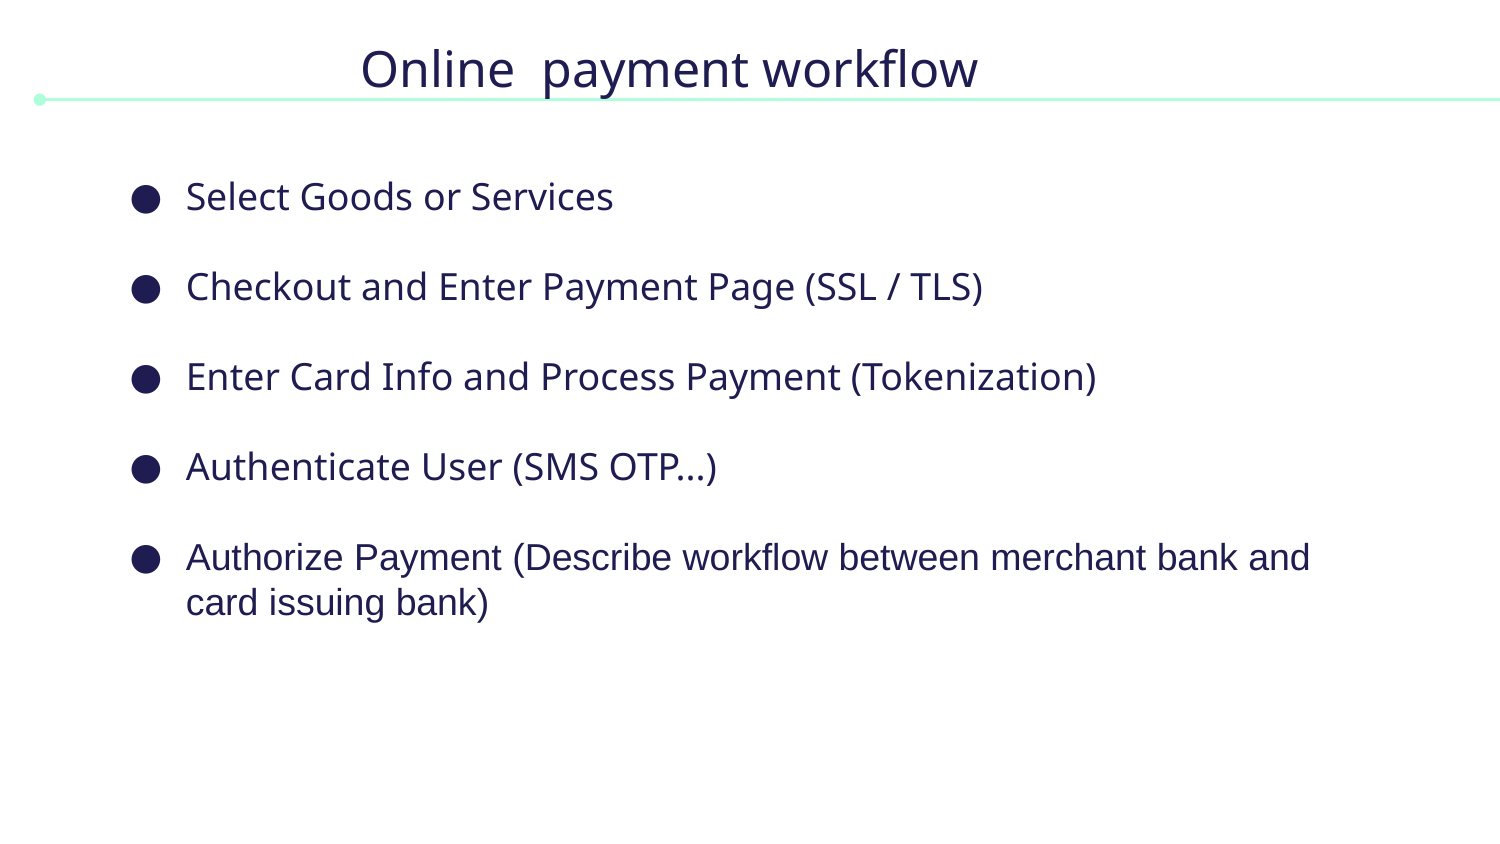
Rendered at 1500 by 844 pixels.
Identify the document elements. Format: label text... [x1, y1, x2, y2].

list Select Goods or Services Checkout and Enter Payment Page (SSL / TLS) Enter Card Info and Process Payment (Tokenization) Authenticate User (SMS OTP...) Authorize Payment (Describe workflow between merchant bank and card issuing bank) [95, 157, 1414, 821]
title Online payment workflow [345, 22, 1344, 112]
